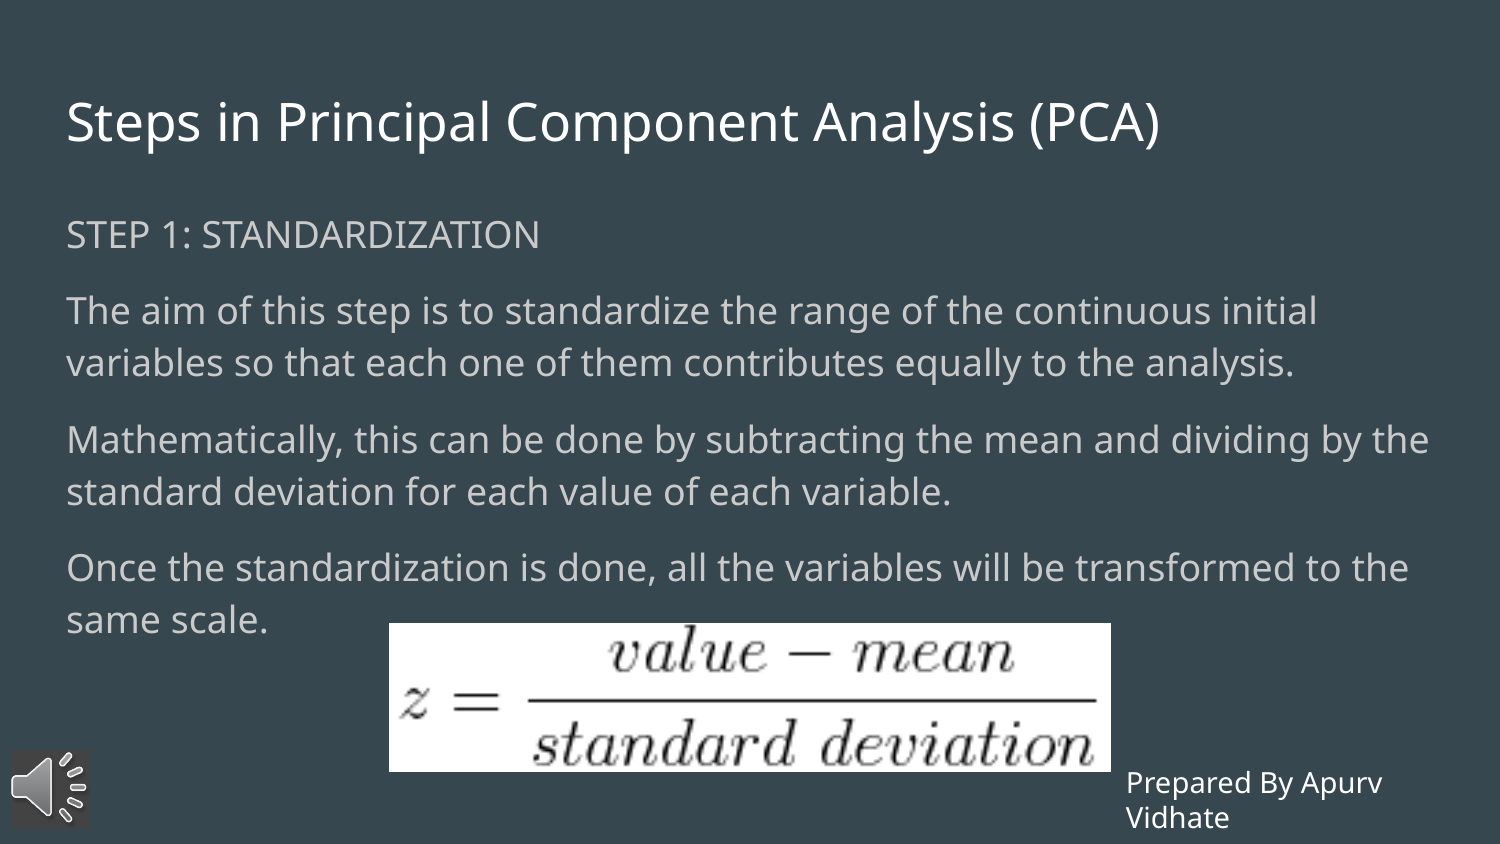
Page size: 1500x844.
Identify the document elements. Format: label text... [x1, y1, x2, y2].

picture [10, 749, 92, 830]
title Steps in Principal Component Analysis (PCA) [51, 72, 1449, 167]
text_box Prepared By Apurv Vidhate [1110, 749, 1486, 844]
list STEP 1: STANDARDIZATION The aim of this step is to standardize the range of the continuous initial variables so that each one of them contributes equally to the analysis. Mathematically, this can be done by subtracting the mean and dividing by the standard deviation for each value of each variable. Once the standardization is done, all the variables will be transformed to the same scale. [51, 189, 1449, 750]
picture [388, 623, 1112, 772]
